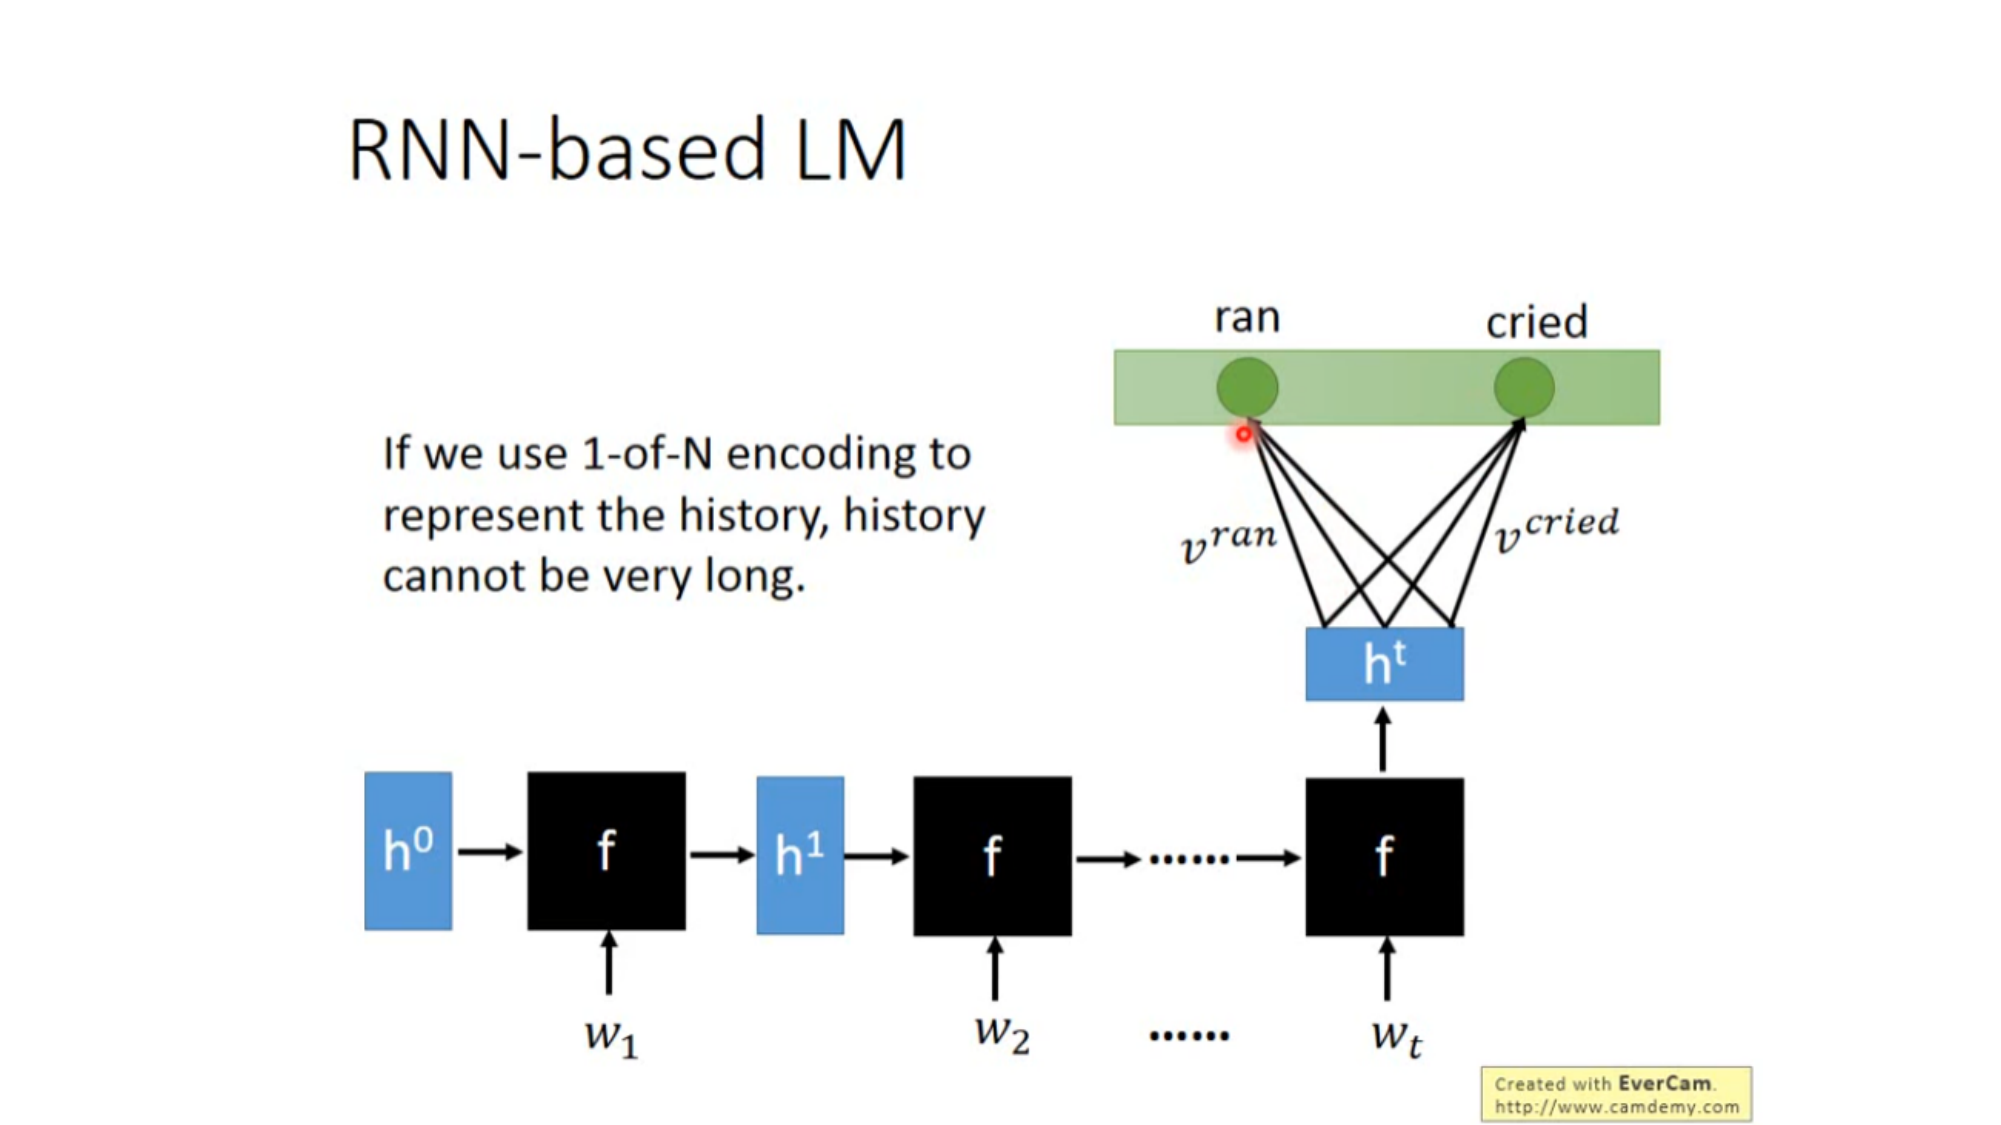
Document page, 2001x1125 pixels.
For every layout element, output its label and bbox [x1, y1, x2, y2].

picture [237, 0, 1763, 1125]
